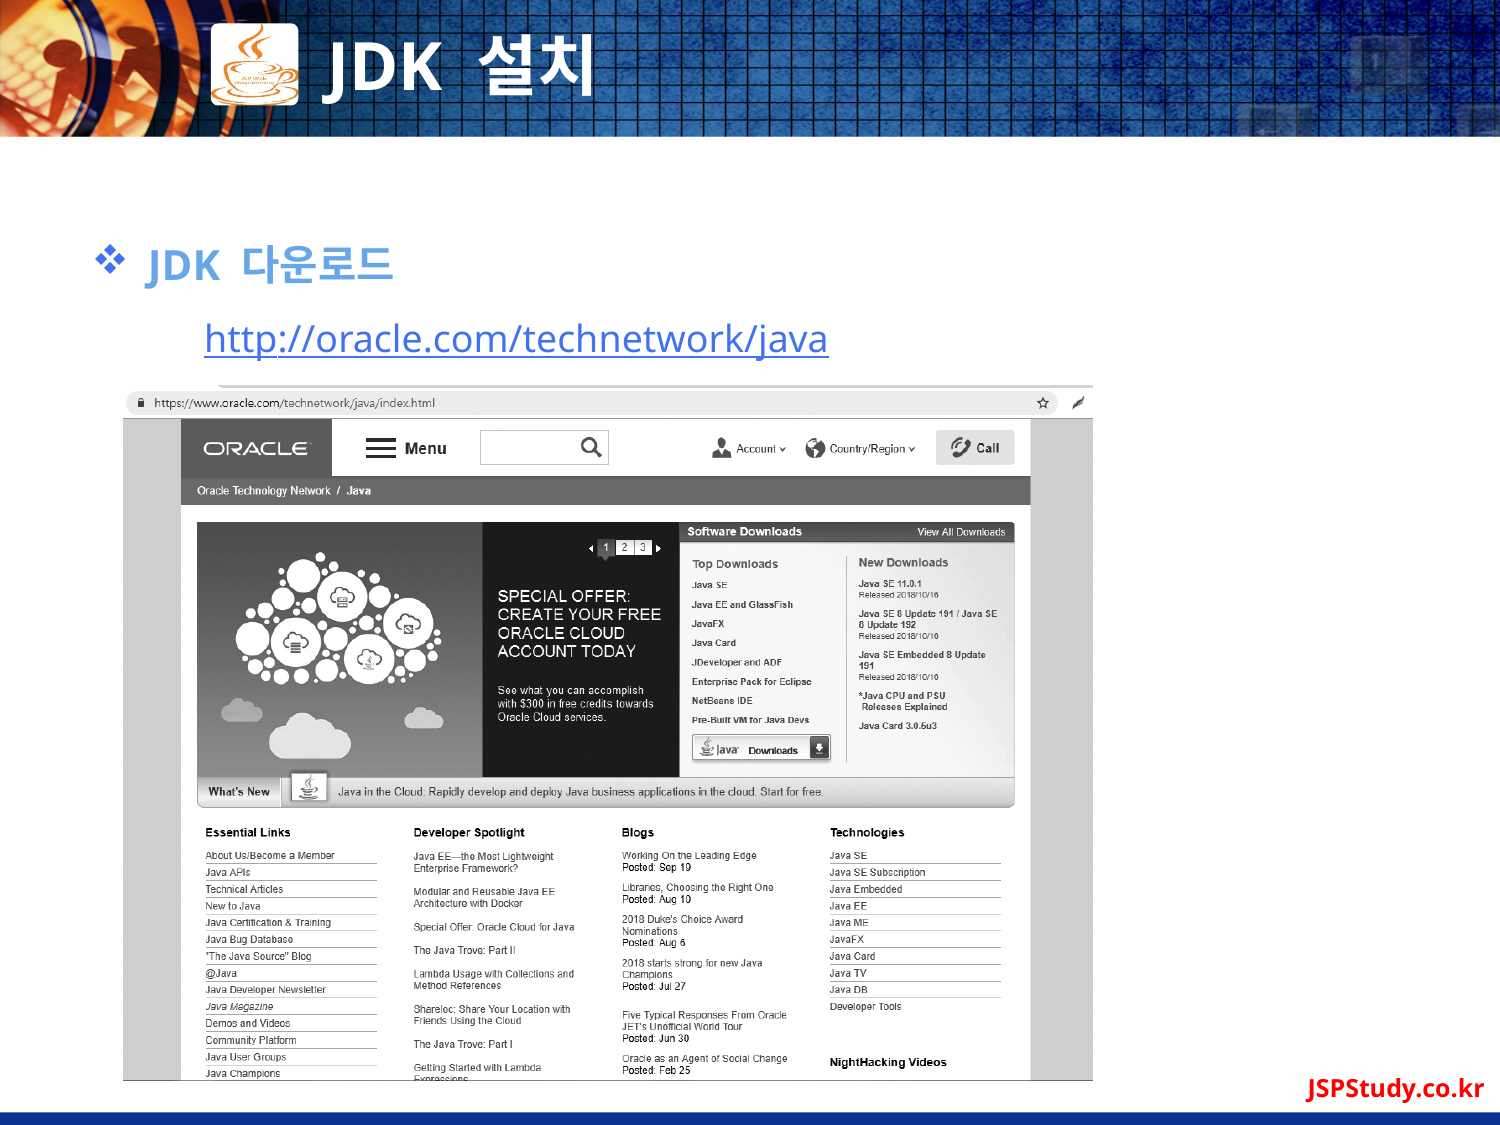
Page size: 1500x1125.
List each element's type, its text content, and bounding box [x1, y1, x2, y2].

text_box JDK 다운로드 [76, 231, 514, 315]
title JDK 설치 [312, 17, 1388, 111]
footer JSPStudy.co.kr [1024, 1064, 1500, 1118]
picture [0, 0, 1500, 138]
text_box http://oracle.com/technetwork/java [189, 307, 845, 374]
picture [123, 385, 1093, 1081]
